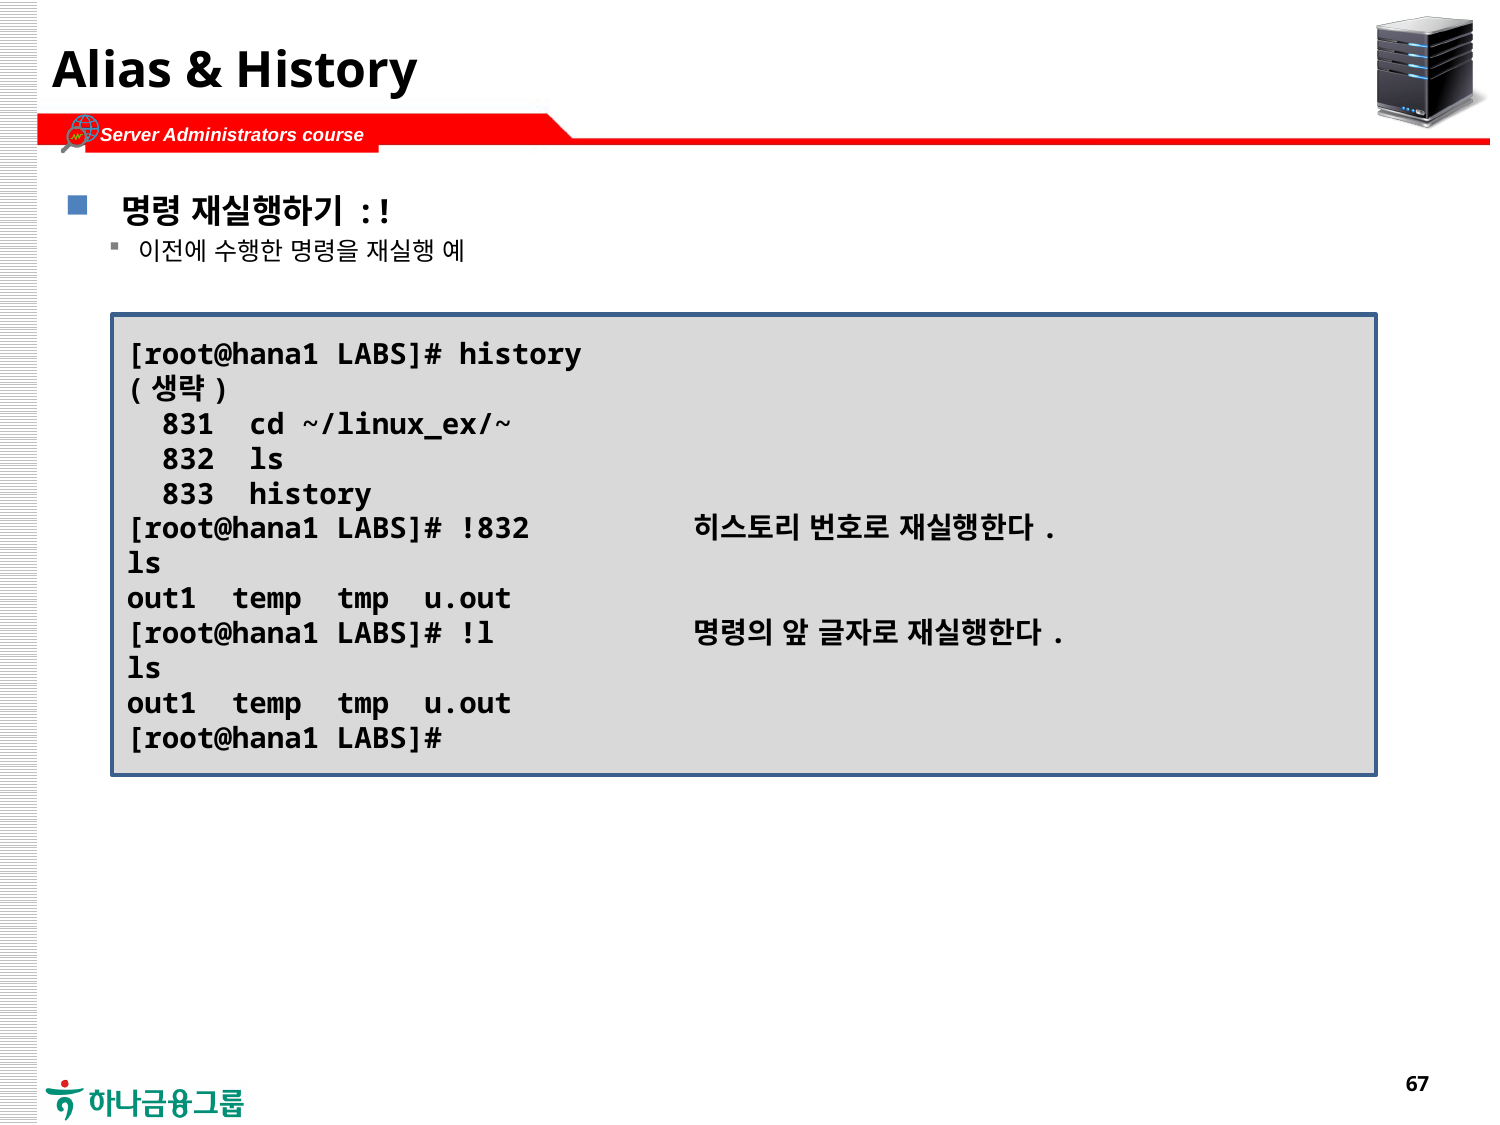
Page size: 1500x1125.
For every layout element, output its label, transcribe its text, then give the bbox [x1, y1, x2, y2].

title Alias & History [37, 22, 1425, 113]
text_box [root@hana1 LABS]# history (생략) 831 cd ~/linux_ex/~ 832 ls 833 history [root@hana1 LABS]# !832 히스토리 번호로 재실행한다. ls out1 temp tmp u.out [root@hana1 LABS]# !l 명령의 앞 글자로 재실행한다. ls out1 temp tmp u.out [root@hana1 LABS]# [110, 312, 1378, 777]
picture [41, 1079, 248, 1121]
picture [38, 7, 1495, 167]
list 명령 재실행하기 : ! 이전에 수행한 명령을 재실행 예 [50, 162, 1425, 1038]
